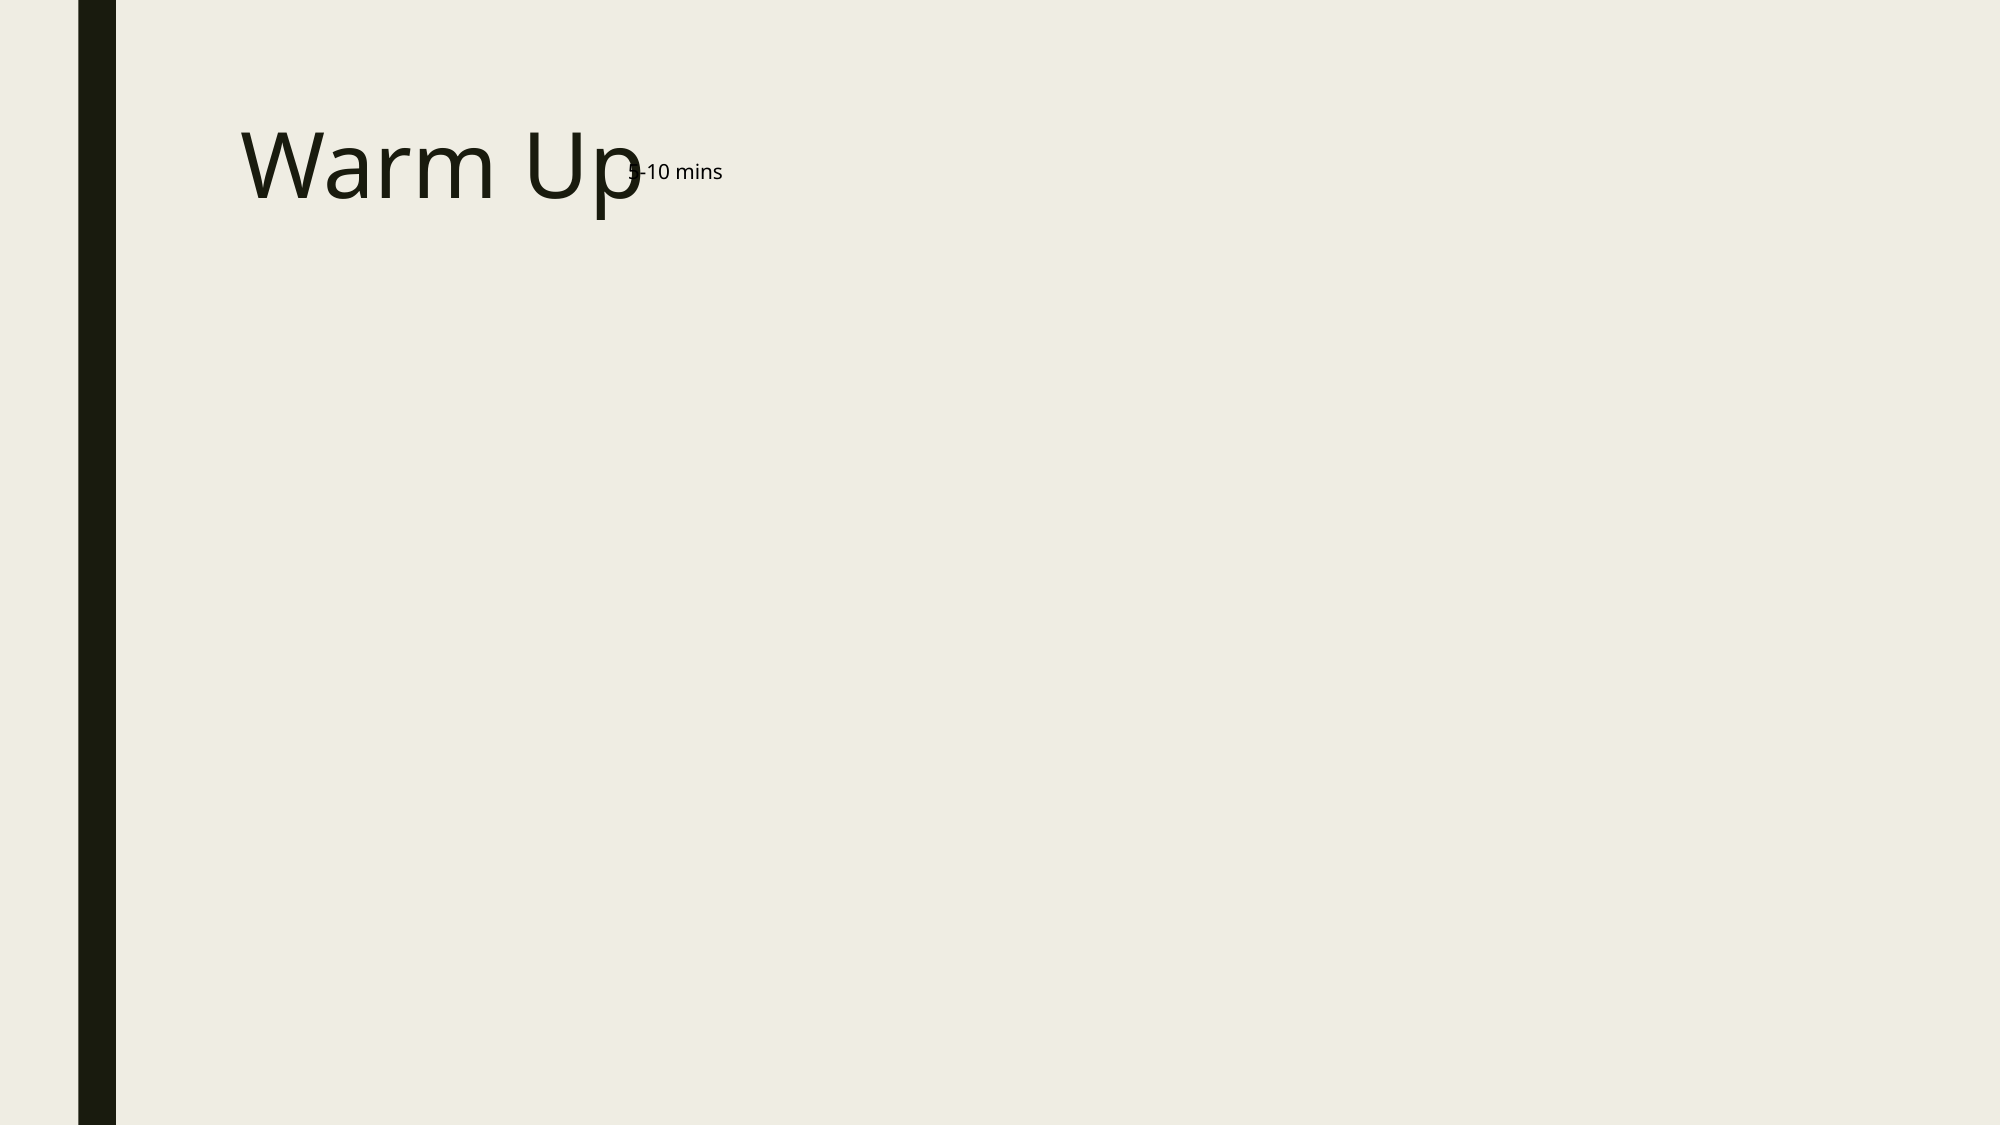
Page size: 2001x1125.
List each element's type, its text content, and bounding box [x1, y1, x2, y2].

title Warm Up [225, 112, 1800, 357]
text_box 5-10 mins [613, 151, 749, 192]
